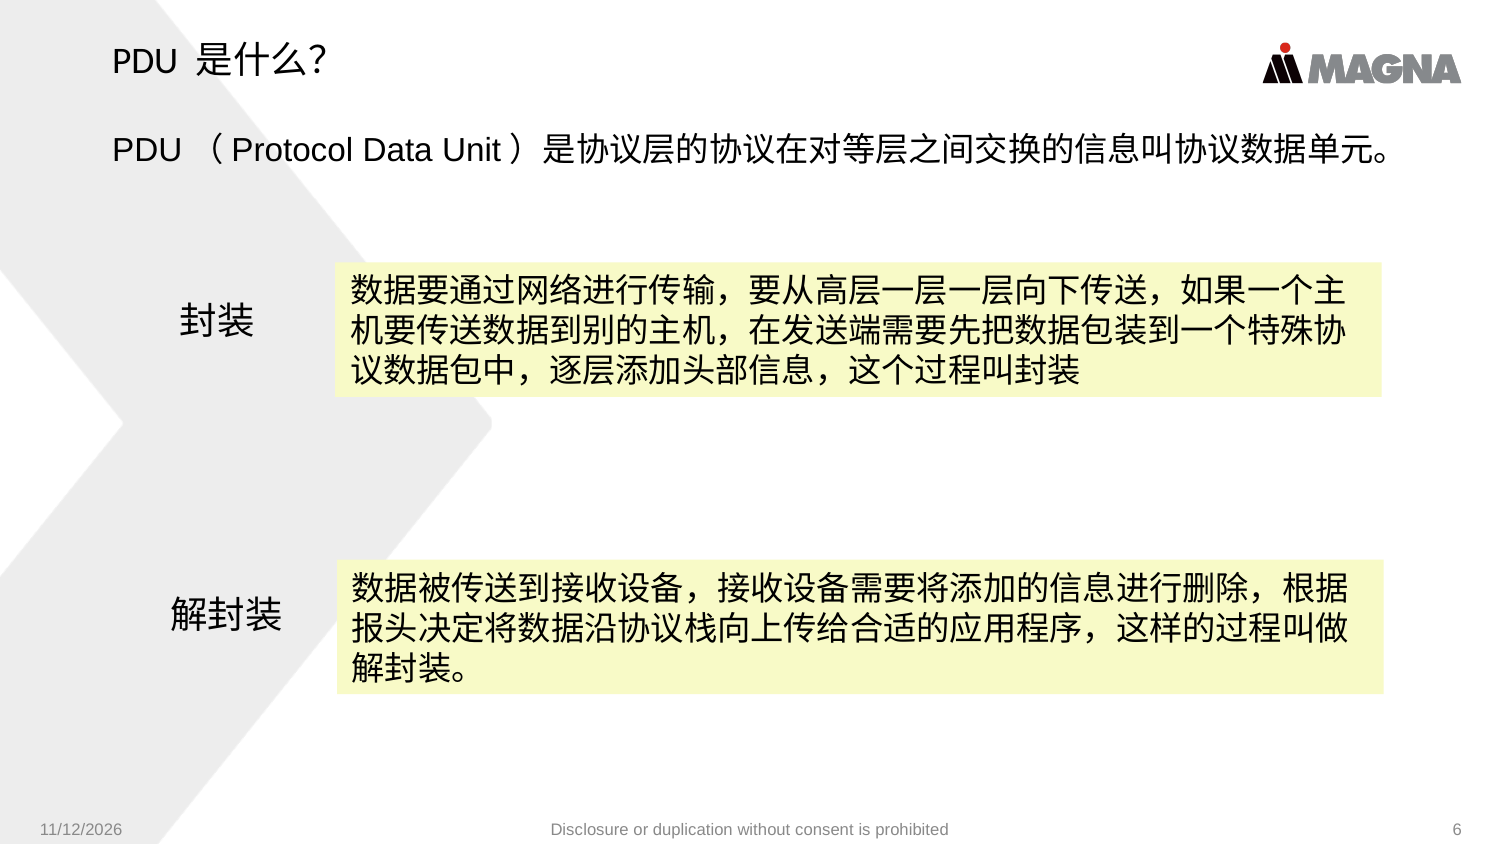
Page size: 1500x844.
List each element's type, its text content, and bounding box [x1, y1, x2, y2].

text_box PDU（Protocol Data Unit）是协议层的协议在对等层之间交换的信息叫协议数据单元。 [97, 120, 1443, 176]
text_box 封装 [165, 289, 335, 350]
text_box PDU 是什么？ [97, 28, 563, 88]
text_box 解封装 [155, 583, 308, 643]
slide_number 6 [1251, 817, 1477, 841]
picture [1260, 40, 1464, 86]
footer Disclosure or duplication without consent is prohibited [262, 817, 1238, 841]
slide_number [24, 817, 250, 841]
text_box 数据被传送到接收设备，接收设备需要将添加的信息进行删除，根据报头决定将数据沿协议栈向上传给合适的应用程序，这样的过程叫做解封装。 [337, 559, 1384, 695]
text_box 数据要通过网络进行传输，要从高层一层一层向下传送，如果一个主机要传送数据到别的主机，在发送端需要先把数据包装到一个特殊协议数据包中，逐层添加头部信息，这个过程叫封装 [335, 262, 1382, 397]
